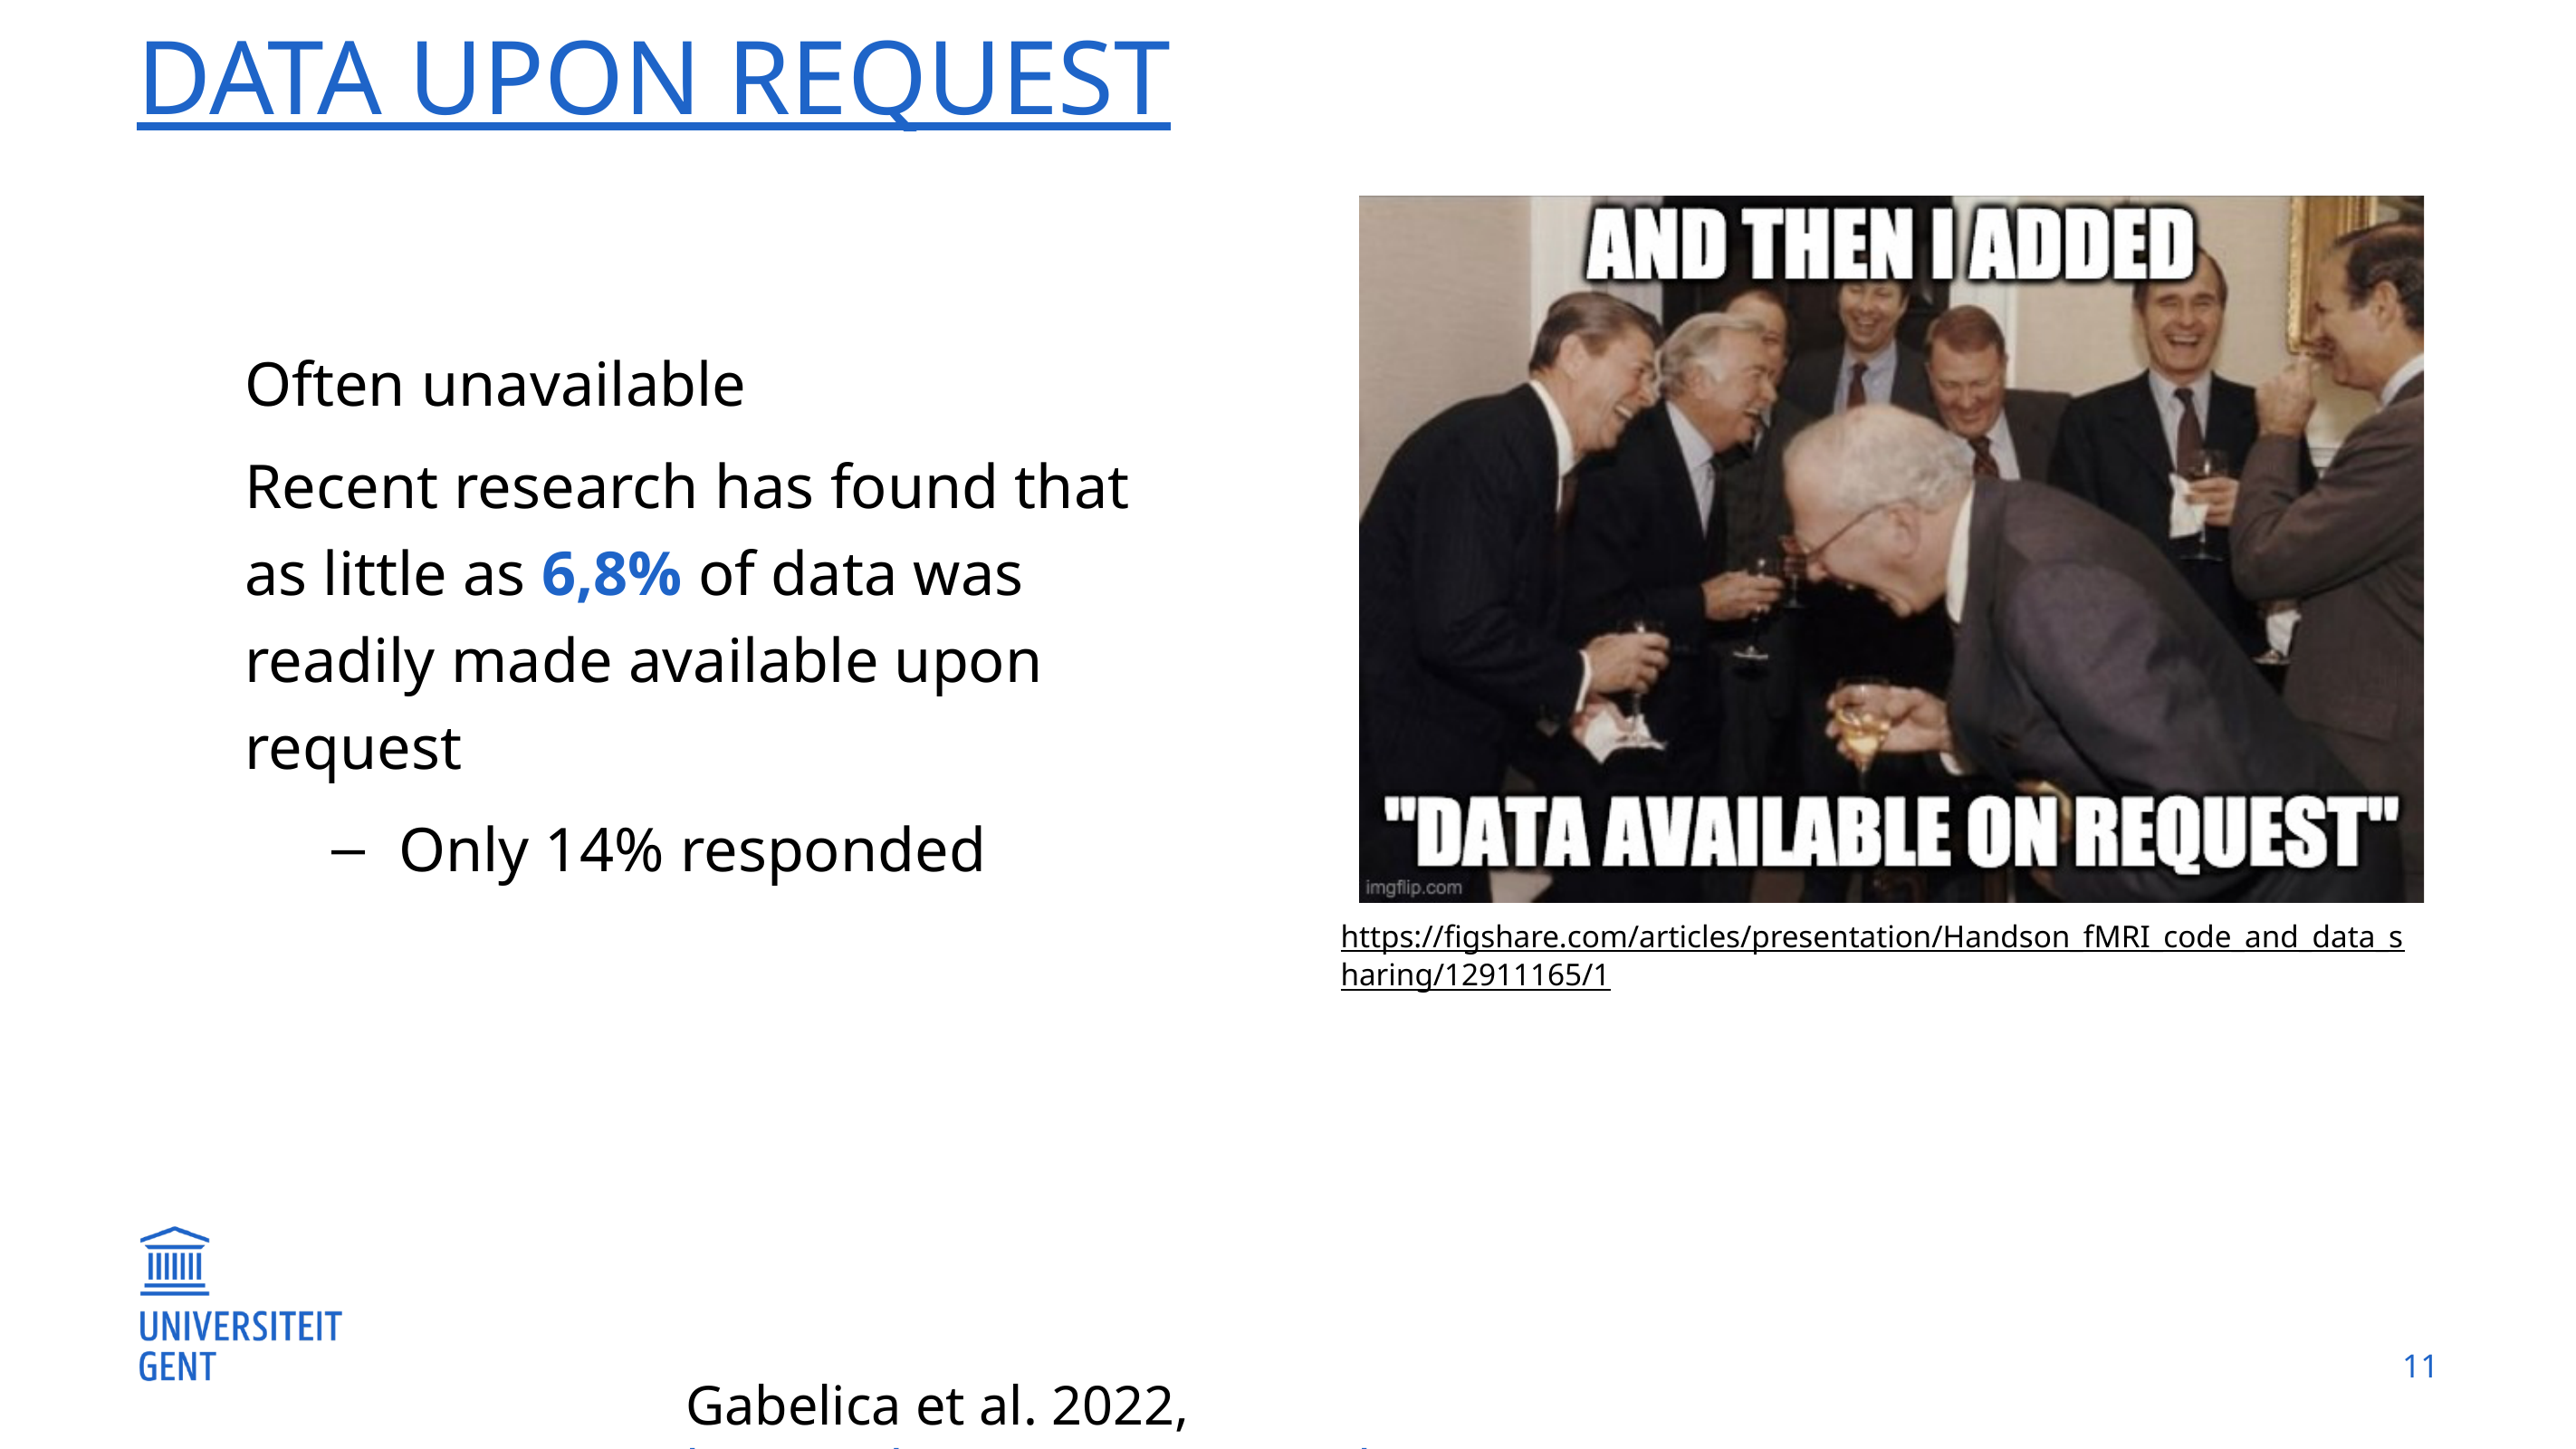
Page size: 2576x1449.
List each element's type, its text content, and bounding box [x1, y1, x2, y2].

text_box https://figshare.com/articles/presentation/Handson_fMRI_code_and_data_sharing/12911165/1 [1326, 902, 2425, 1009]
list Often unavailable Recent research has found that as little as 6,8% of data was readily made available upon request Only 14% responded [124, 324, 1217, 1172]
picture [1359, 196, 2425, 903]
title Data upon request [123, 20, 2456, 149]
slide_number 11 [2315, 1329, 2453, 1407]
picture [72, 1174, 415, 1449]
text_box Gabelica et al. 2022, https://doi.org/10.1016/j.jclinepi.2022.05.019 [672, 1364, 1960, 1449]
